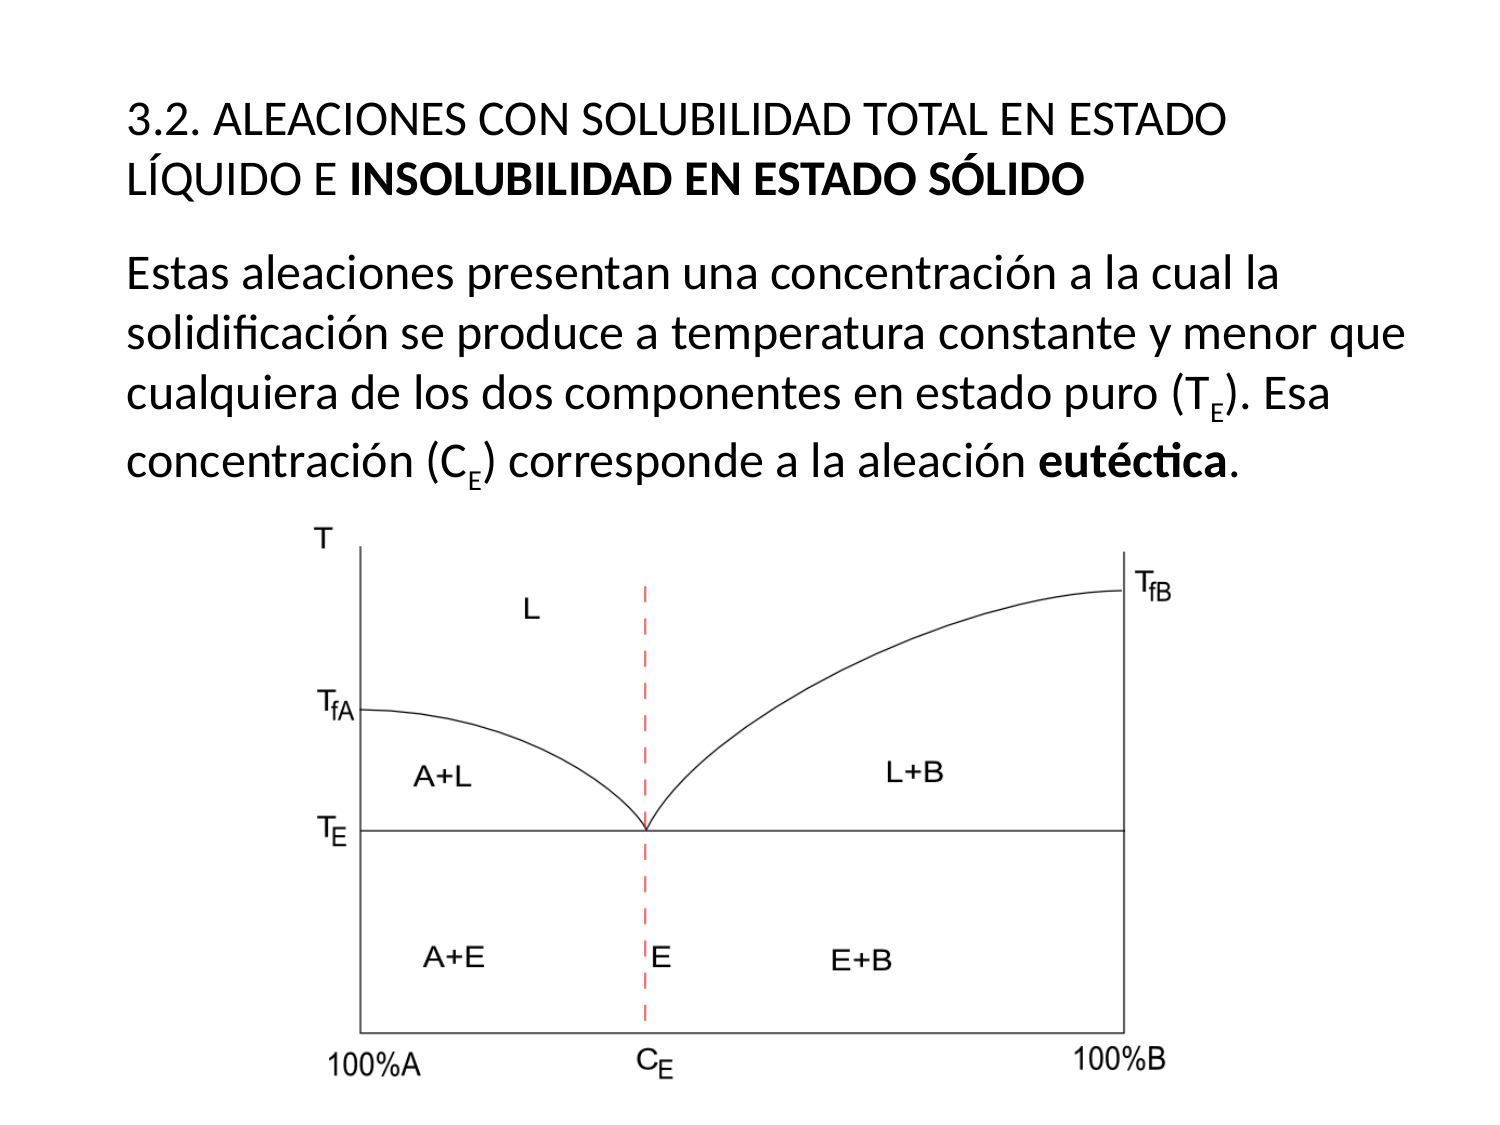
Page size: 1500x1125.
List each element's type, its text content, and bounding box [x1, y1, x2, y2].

picture [288, 502, 1188, 1111]
text_box 3.2. ALEACIONES CON SOLUBILIDAD TOTAL EN ESTADO LÍQUIDO E INSOLUBILIDAD EN ESTADO SÓLIDO [112, 78, 1424, 213]
text_box Estas aleaciones presentan una concentración a la cual la solidificación se produce a temperatura constante y menor que cualquiera de los dos componentes en estado puro (TE). Esa concentración (CE) corresponde a la aleación eutéctica. [112, 232, 1447, 504]
